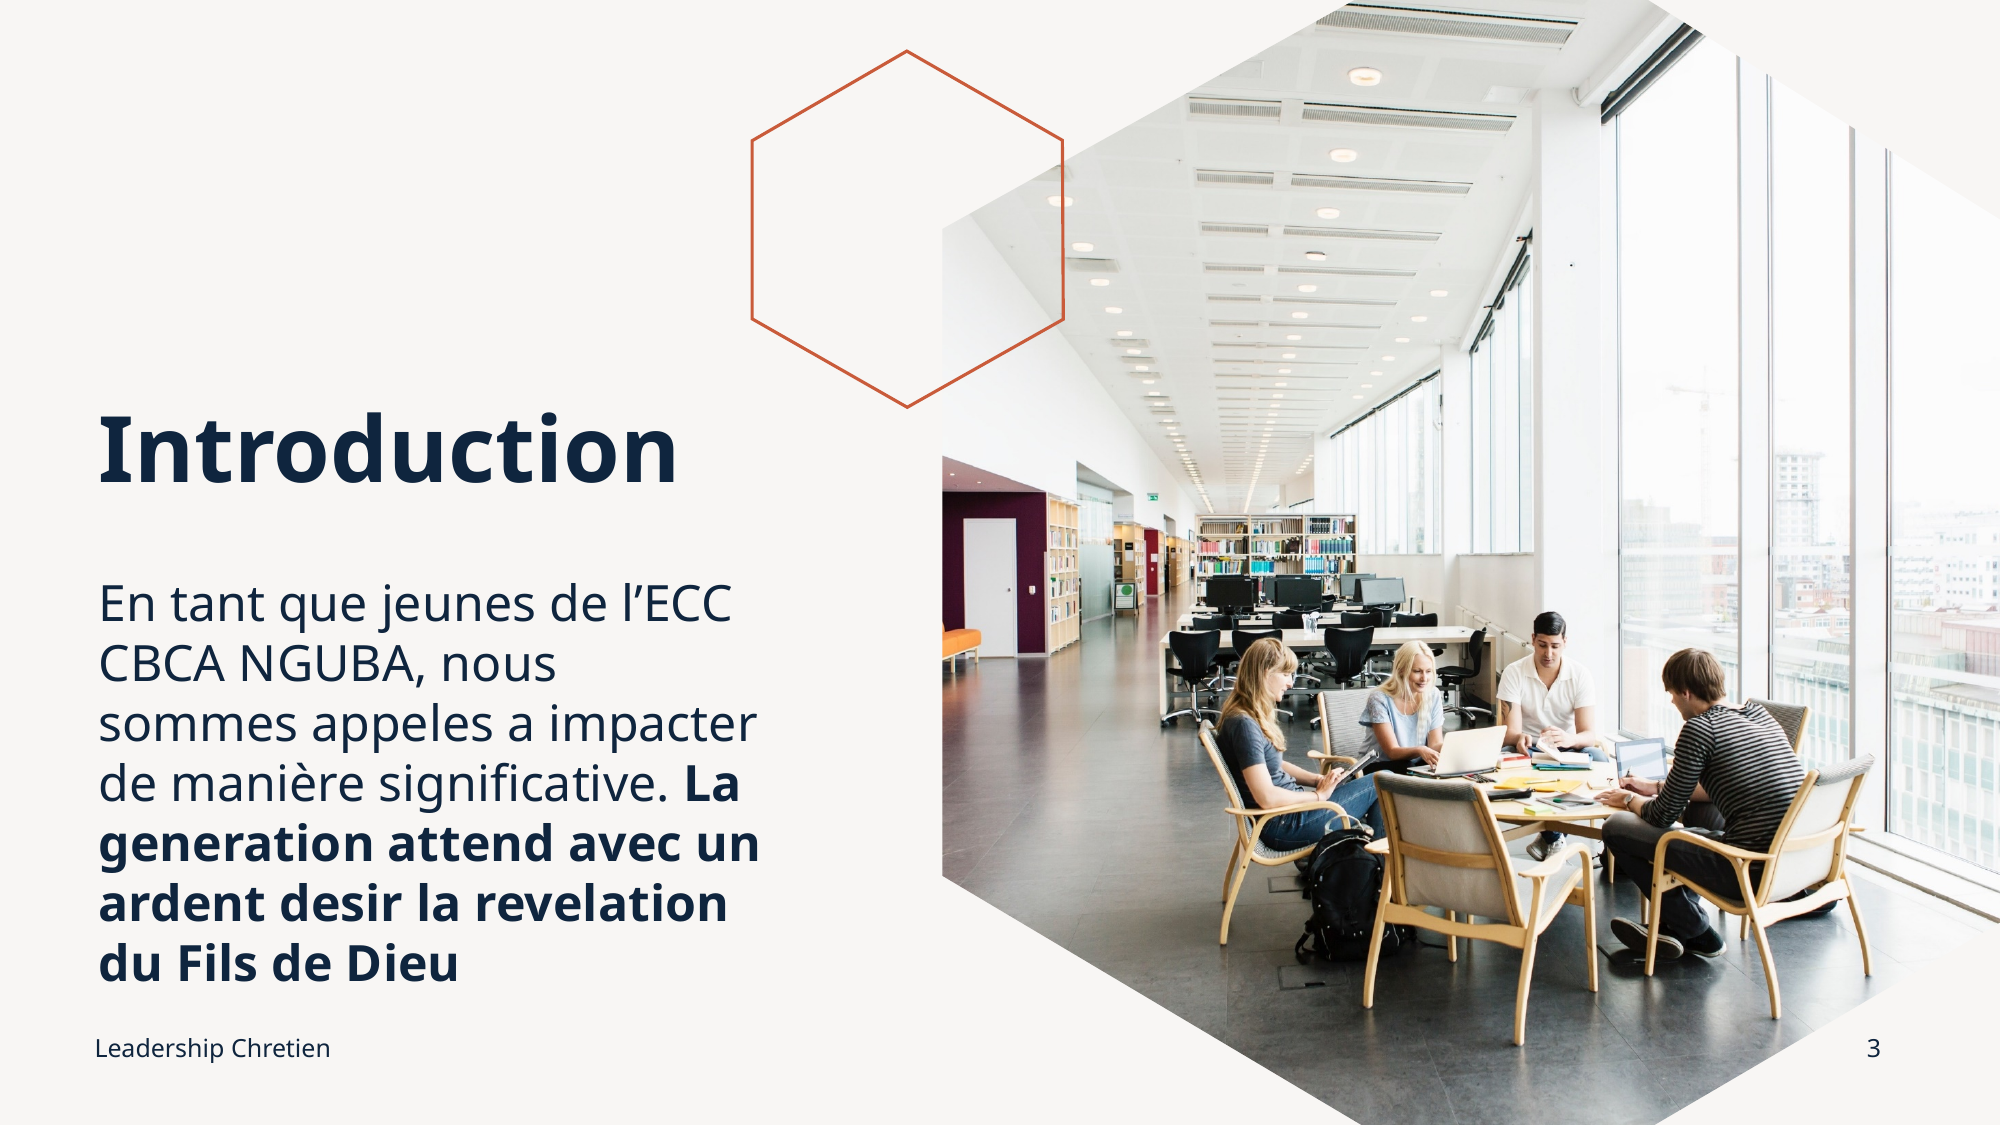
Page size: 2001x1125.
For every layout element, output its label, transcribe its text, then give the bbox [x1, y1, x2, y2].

picture [942, 0, 2000, 1125]
title Introduction [83, 343, 923, 562]
text_box [752, 51, 942, 408]
footer Leadership Chretien [79, 1020, 755, 1080]
list En tant que jeunes de l’ECC CBCA NGUBA, nous sommes appeles a impacter de manière significative. La generation attend avec un ardent desir la revelation du Fils de Dieu [83, 563, 783, 776]
